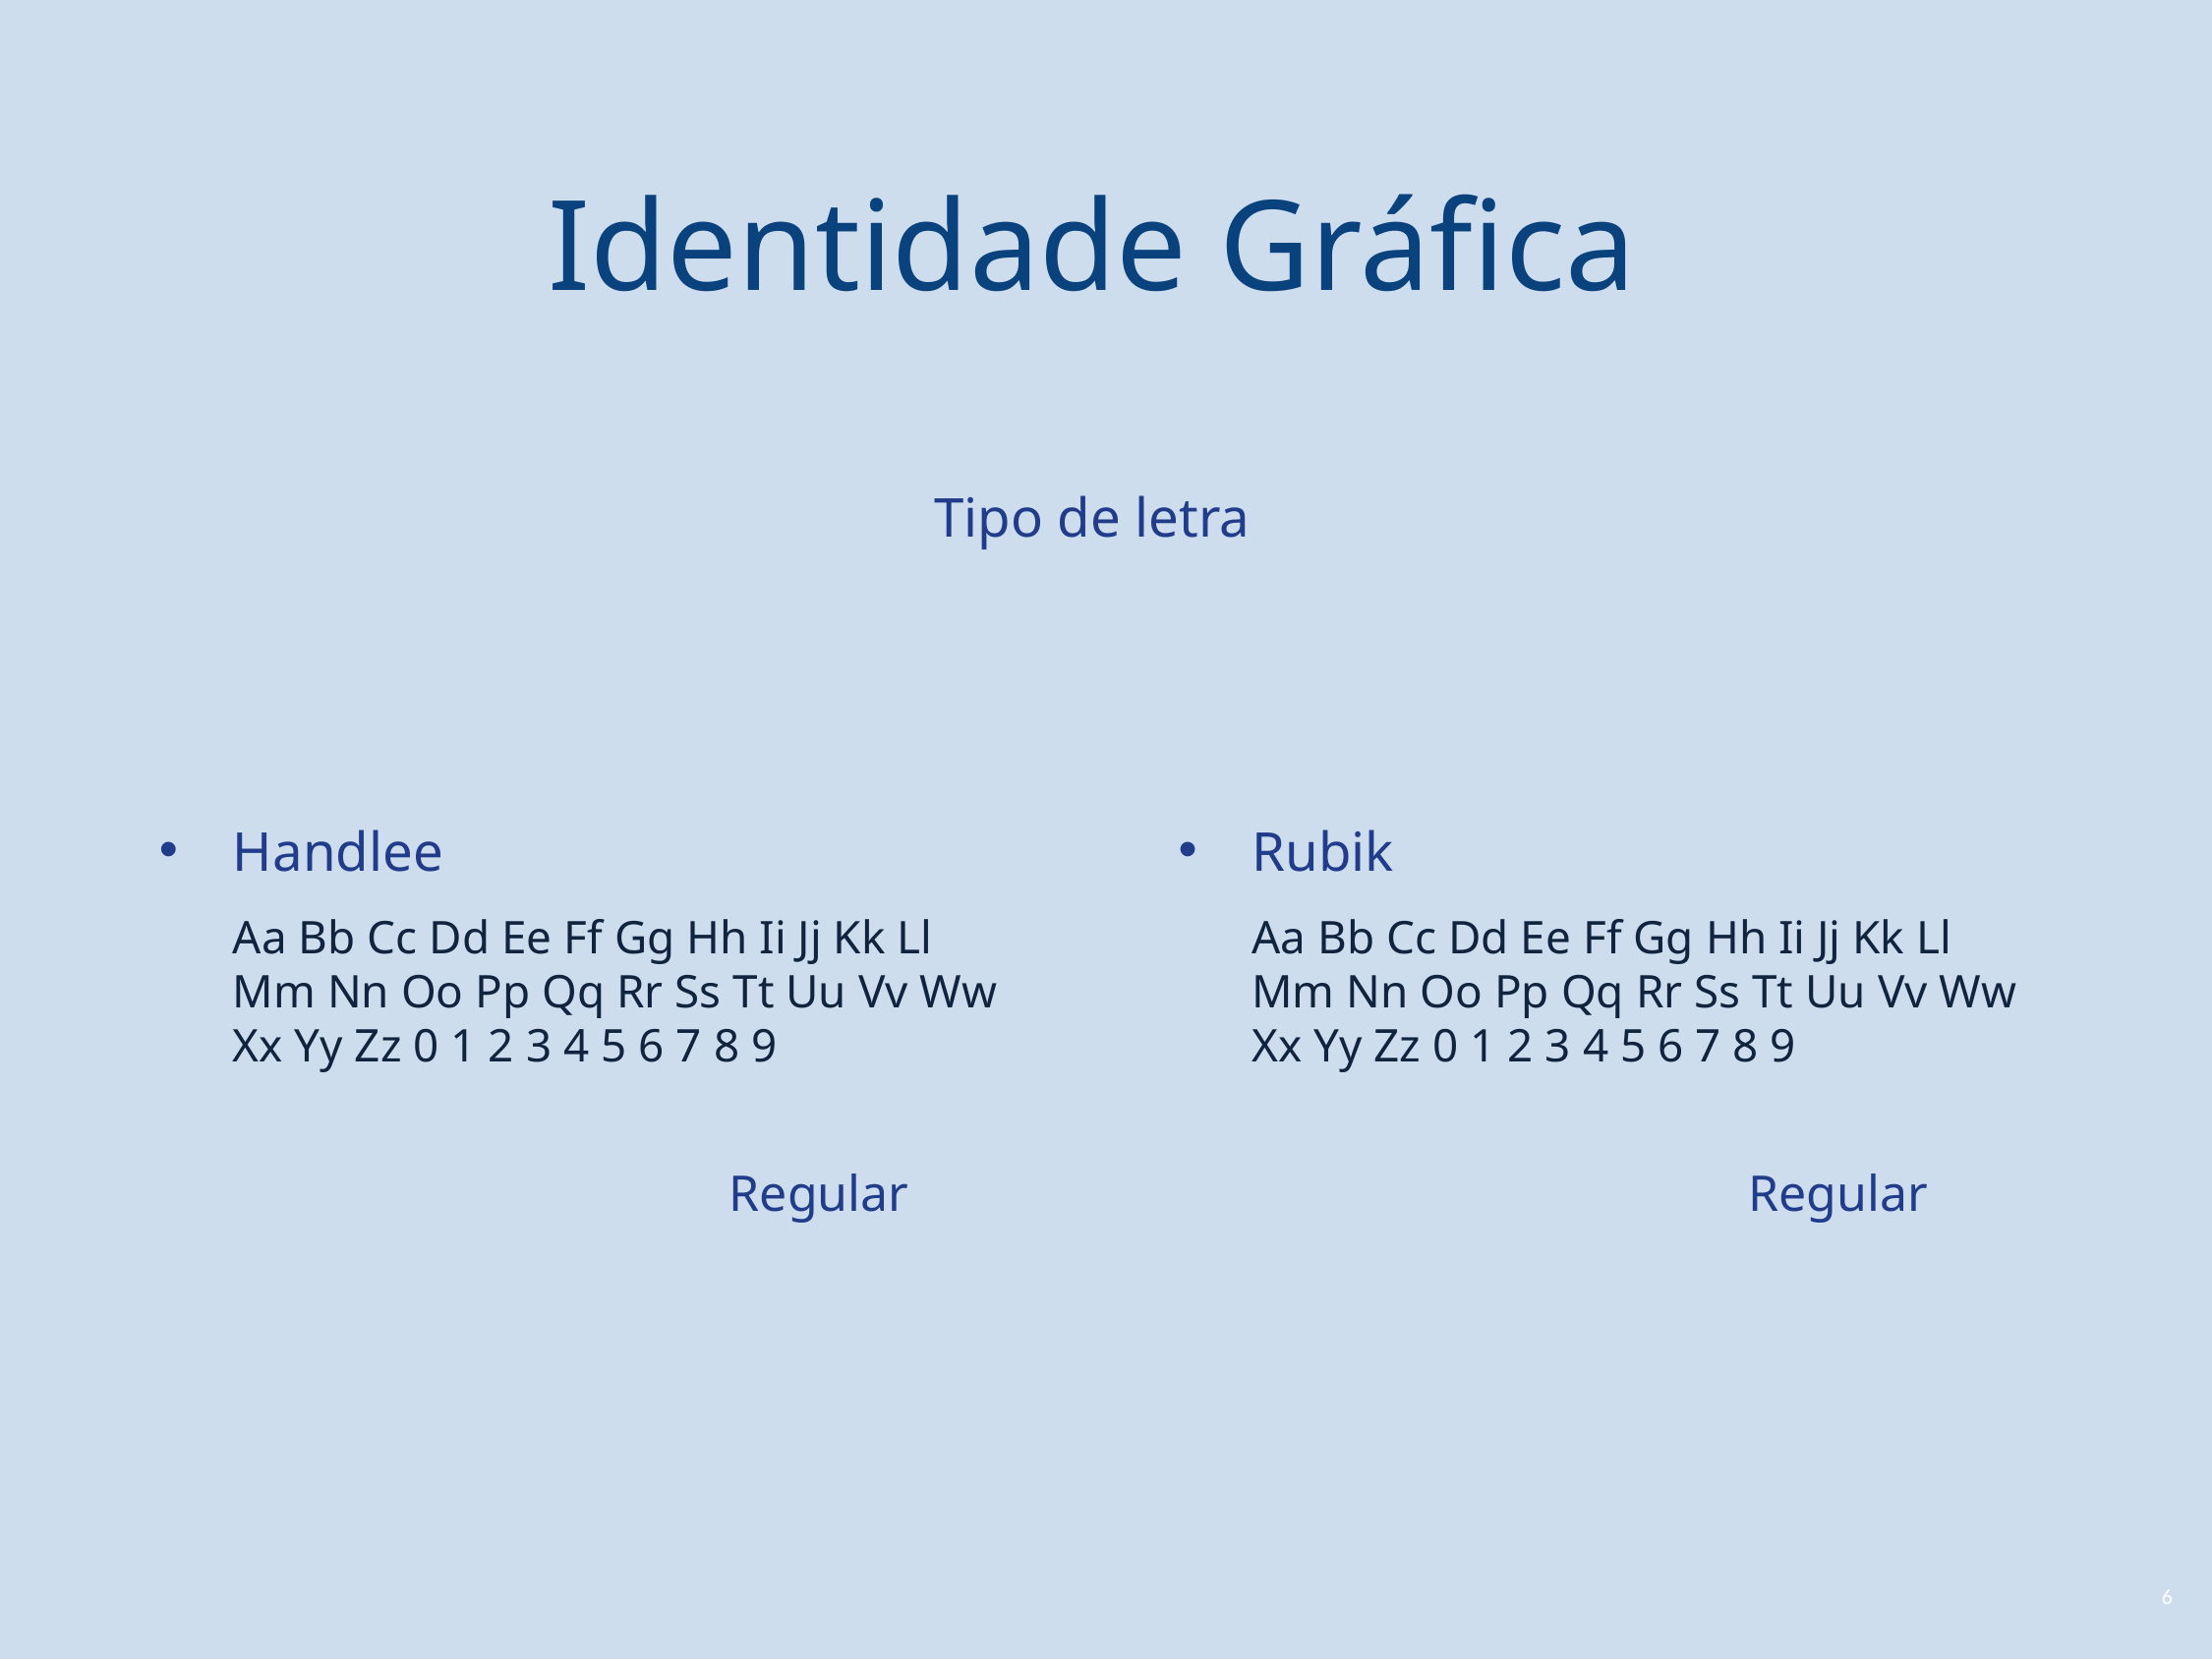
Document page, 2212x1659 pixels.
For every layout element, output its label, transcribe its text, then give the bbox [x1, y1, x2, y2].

text_box Tipo de letra [158, 473, 2025, 624]
text_box Handlee Aa Bb Cc Dd Ee Ff Gg Hh Ii Jj Kk Ll Mm Nn Oo Pp Qq Rr Ss Tt Uu Vv Ww Xx Yy Zz 0 1 2 3 4 5 6 7 8 9 Regular [158, 817, 1007, 1296]
text_box Identidade Gráfica [110, 178, 2074, 316]
slide_number 6 [1929, 1566, 2187, 1626]
text_box Rubik Aa Bb Cc Dd Ee Ff Gg Hh Ii Jj Kk Ll Mm Nn Oo Pp Qq Rr Ss Tt Uu Vv Ww Xx Yy Zz 0 1 2 3 4 5 6 7 8 9 Regular [1178, 817, 2025, 1296]
